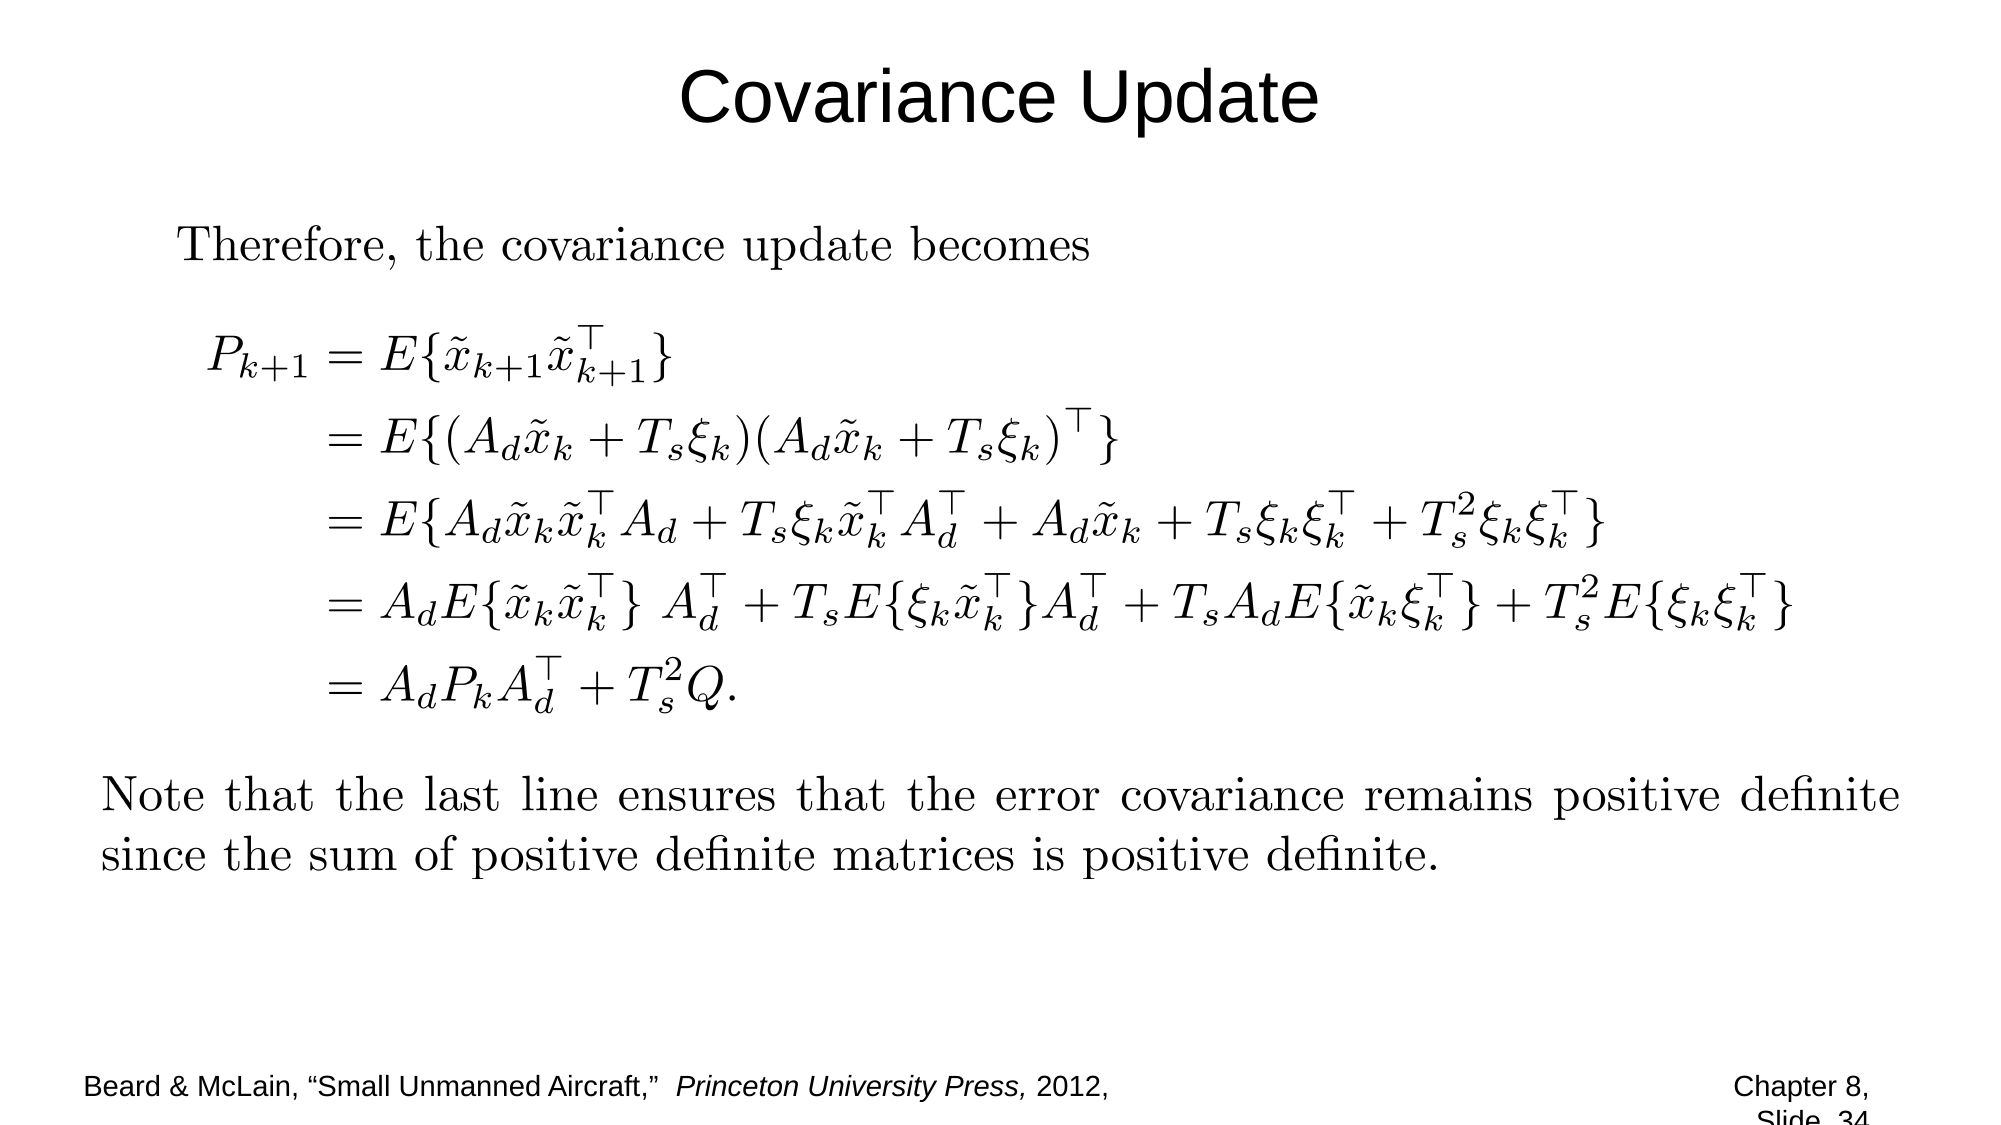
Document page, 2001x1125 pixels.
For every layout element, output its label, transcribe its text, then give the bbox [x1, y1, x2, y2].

title Covariance Update [99, 32, 1901, 153]
picture [102, 224, 1899, 880]
